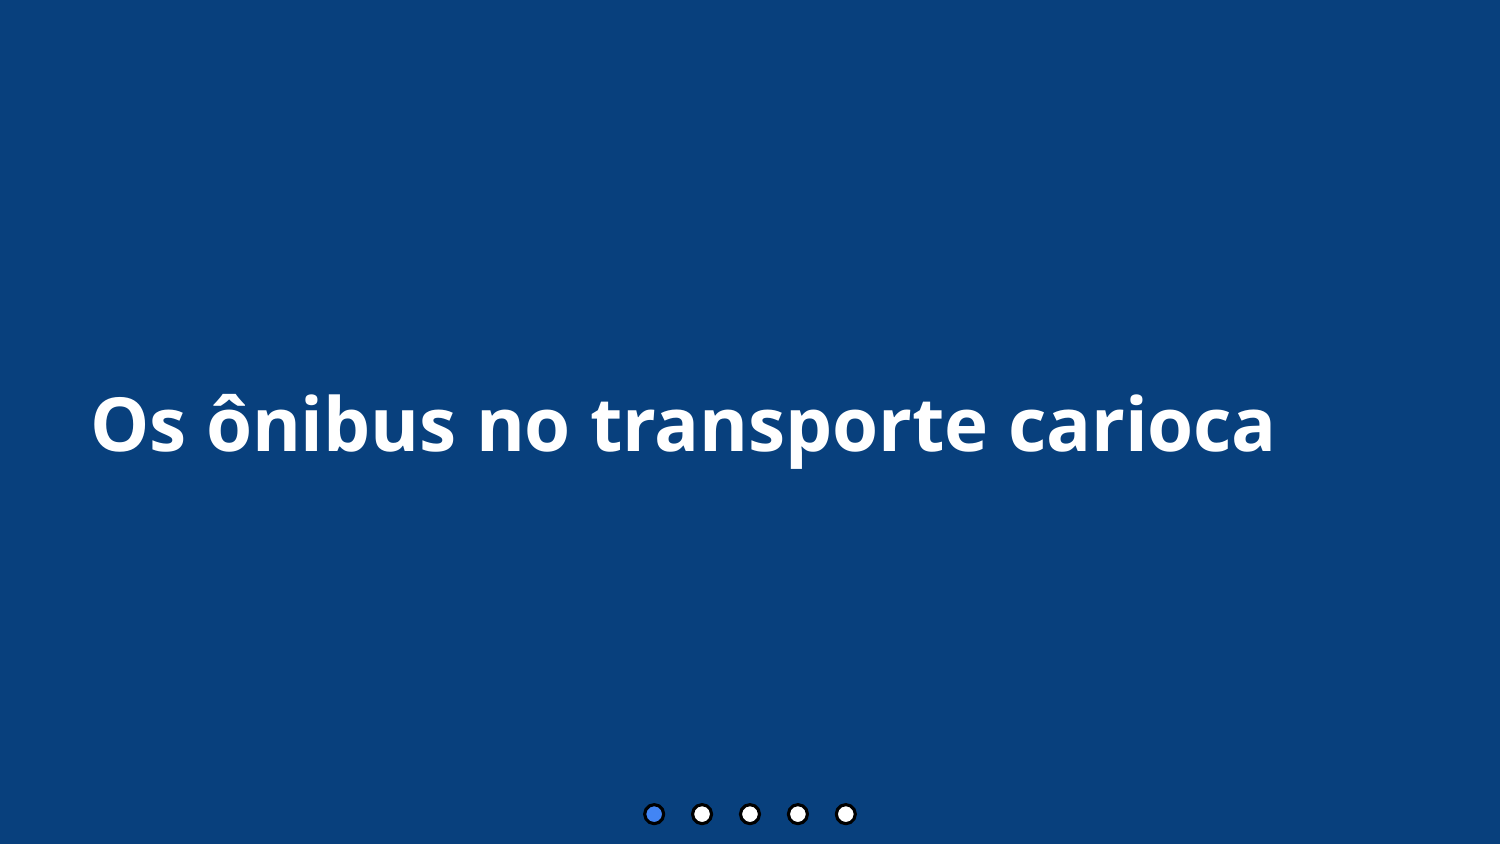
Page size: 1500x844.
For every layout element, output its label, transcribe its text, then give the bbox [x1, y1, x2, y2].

title Os ônibus no transporte carioca [75, 338, 1425, 505]
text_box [644, 804, 856, 824]
